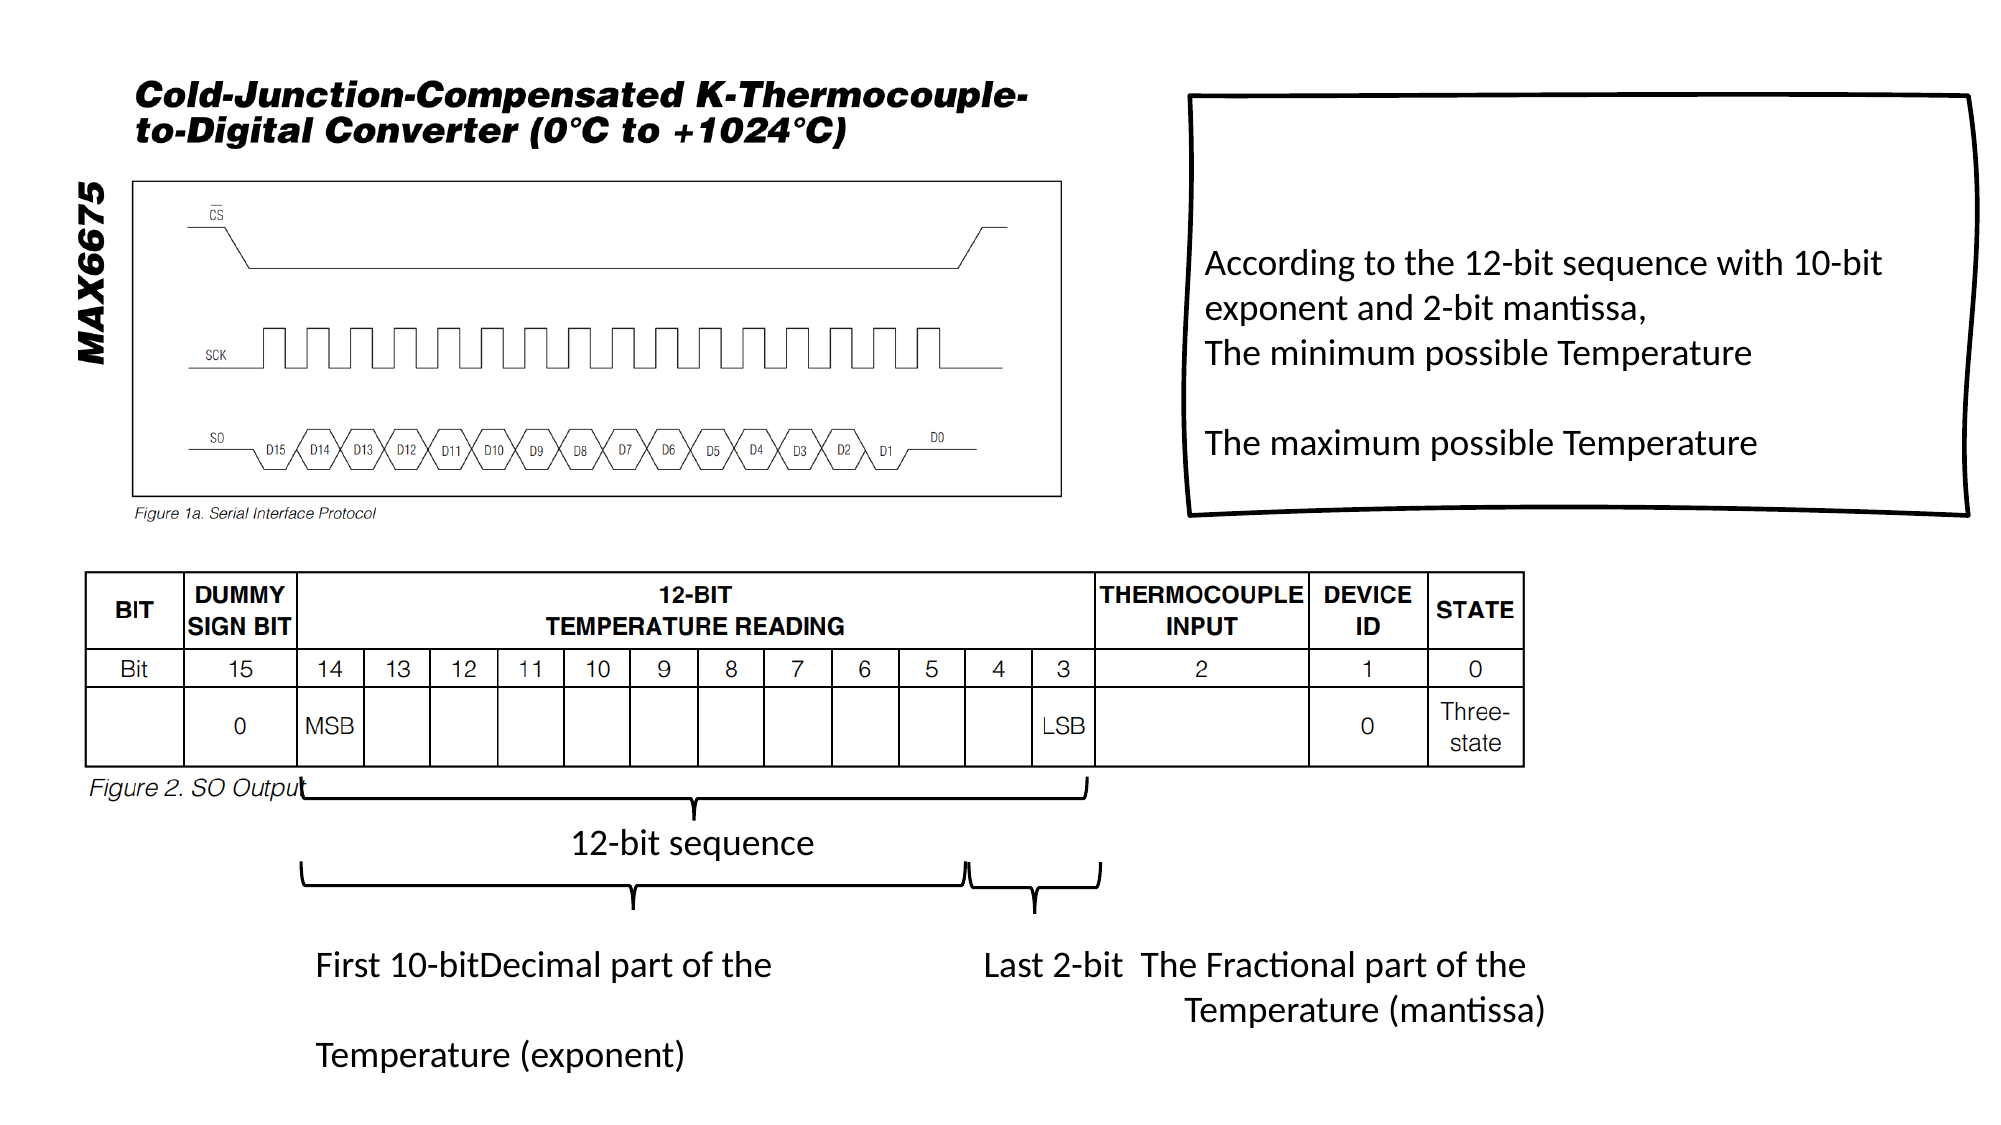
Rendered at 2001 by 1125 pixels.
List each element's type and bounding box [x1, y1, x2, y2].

text_box [31, 555, 1605, 1039]
list [46, 66, 1129, 545]
